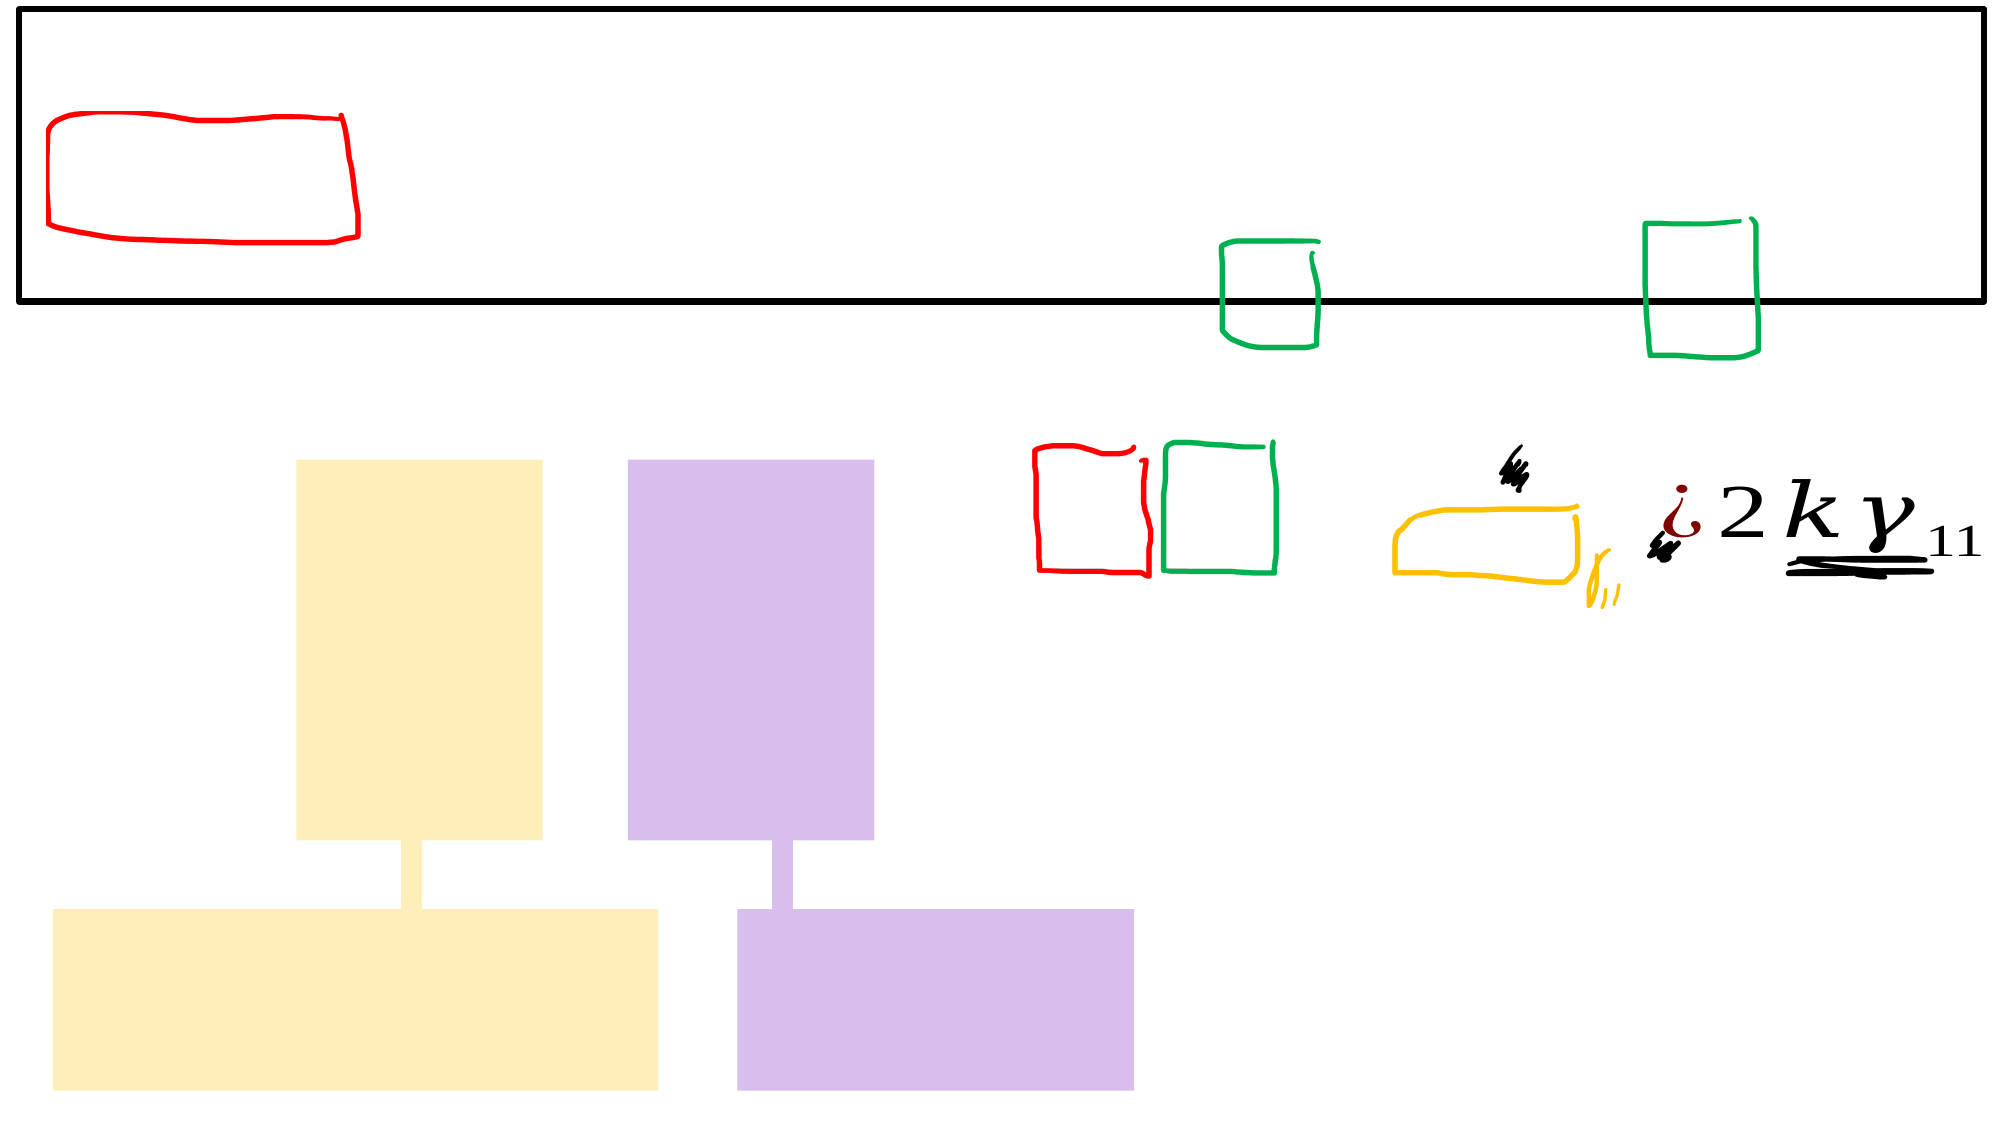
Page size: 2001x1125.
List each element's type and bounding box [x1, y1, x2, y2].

picture [46, 111, 1943, 619]
text_box [627, 619, 875, 841]
text_box [736, 908, 1135, 1092]
text_box [52, 908, 659, 1092]
text_box [295, 619, 544, 841]
